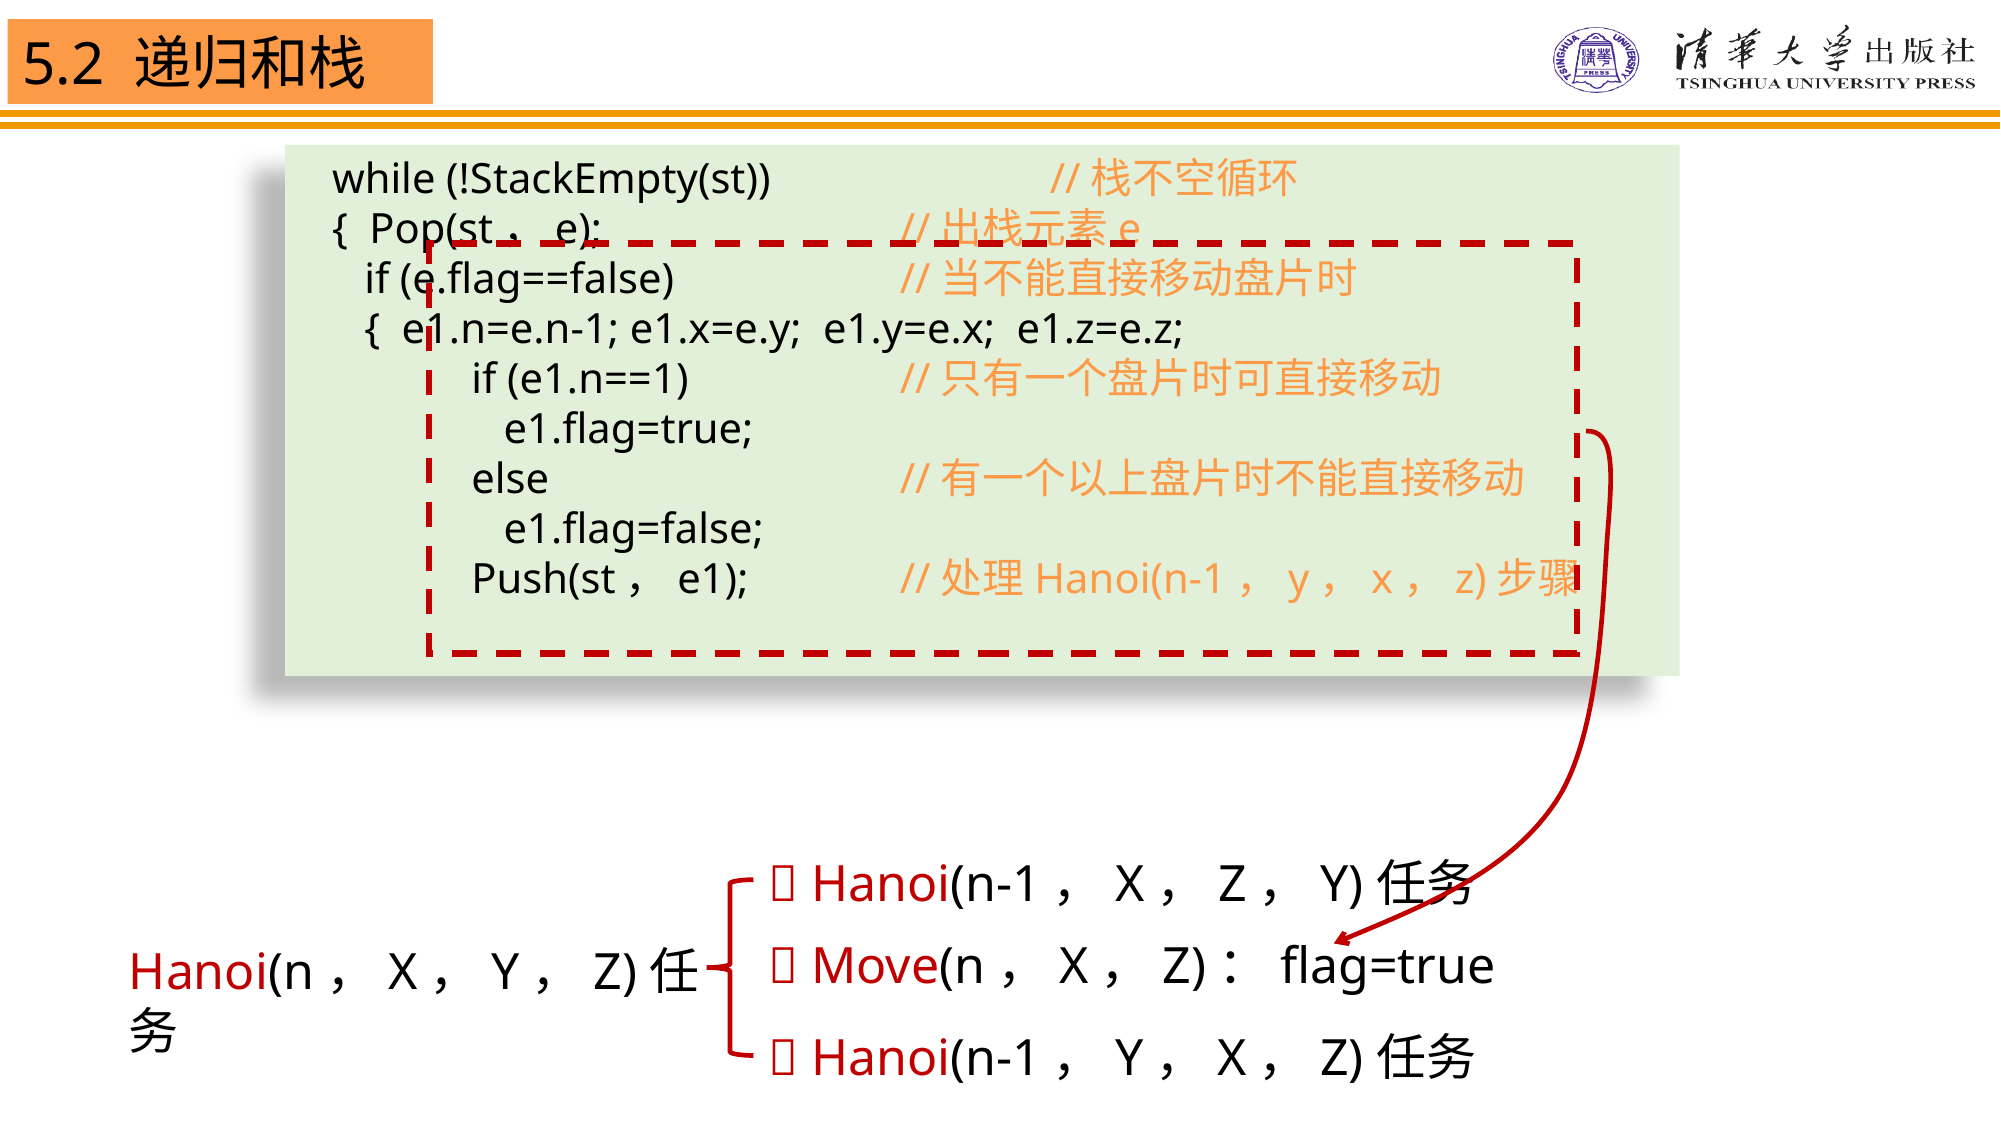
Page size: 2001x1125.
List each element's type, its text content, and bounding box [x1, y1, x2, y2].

text_box [706, 944, 754, 1057]
picture [1504, 0, 2001, 144]
text_box  Move(n，X，Z)：flag=true [754, 926, 1816, 1002]
text_box while (!StackEmpty(st)) //栈不空循环 { Pop(st，e); //出栈元素e if (e.flag==false) //当不能直接移动盘片时 { e1.n=e.n-1; e1.x=e.y; e1.y=e.x; e1.z=e.z; if (e1.n==1) //只有一个盘片时可直接移动 e1.flag=true; else //有一个以上盘片时不能直接移动 e1.flag=false; Push(st，e1); //处理Hanoi(n-1，y，x，z)步骤 [285, 144, 1680, 677]
text_box Hanoi(n，X，Y，Z)任务 [114, 932, 742, 1067]
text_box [428, 243, 1615, 944]
text_box  Hanoi(n-1，Y，X，Z)任务 [753, 1018, 1508, 1094]
